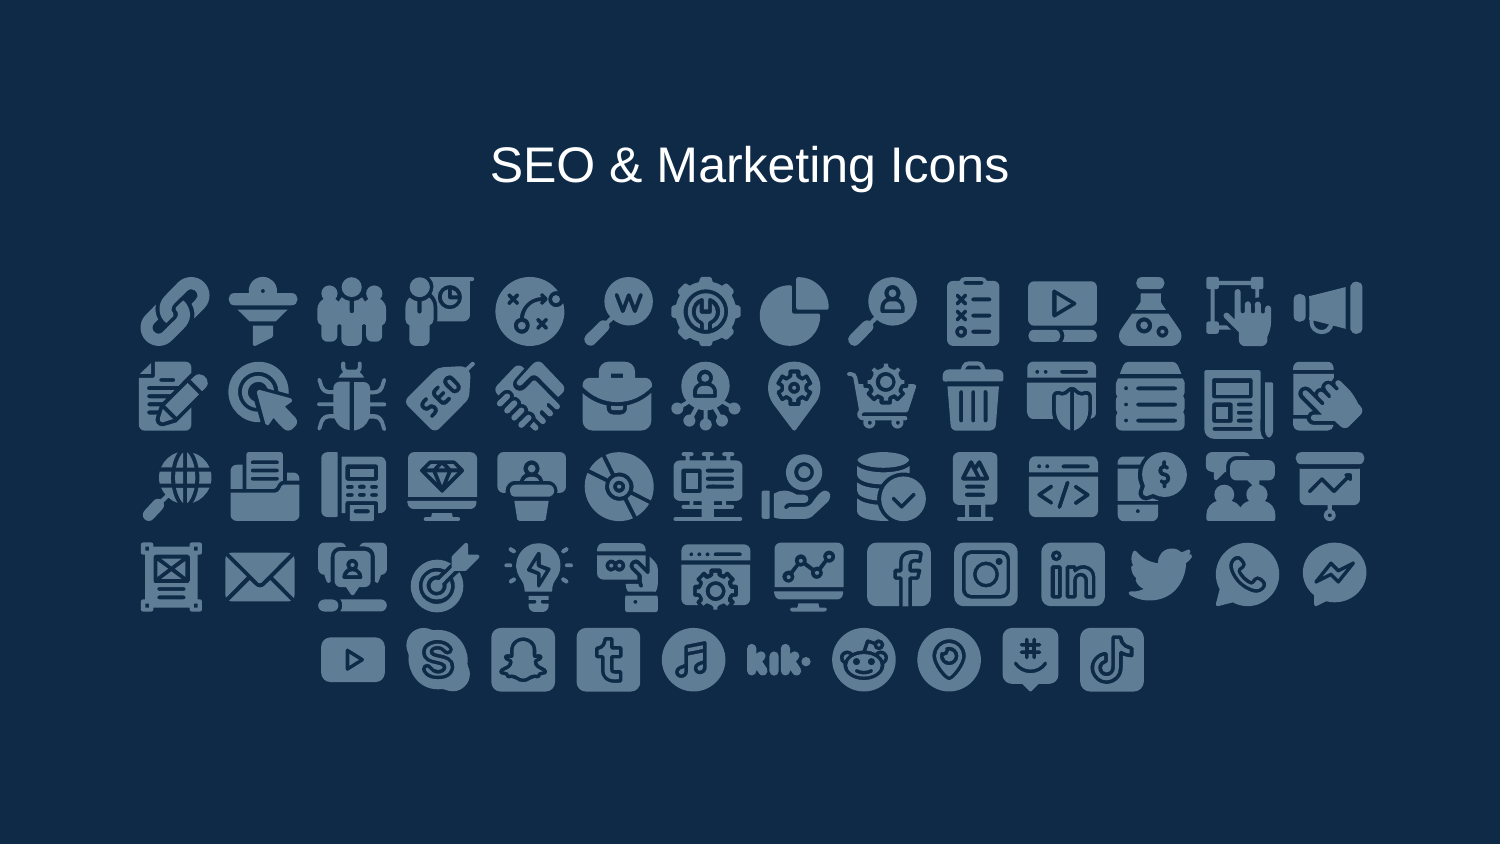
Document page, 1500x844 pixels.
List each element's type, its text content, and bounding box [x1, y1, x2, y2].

text_box [1128, 548, 1192, 601]
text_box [317, 276, 387, 346]
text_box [226, 276, 300, 347]
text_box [1293, 281, 1363, 335]
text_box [405, 276, 476, 347]
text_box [942, 361, 1004, 431]
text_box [497, 451, 567, 522]
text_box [491, 627, 556, 692]
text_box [1205, 451, 1276, 522]
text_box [671, 361, 741, 431]
text_box SEO & Marketing Icons [171, 117, 1328, 198]
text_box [582, 361, 653, 431]
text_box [953, 542, 1018, 607]
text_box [405, 361, 476, 431]
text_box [1115, 276, 1185, 347]
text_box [230, 451, 300, 522]
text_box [917, 627, 982, 692]
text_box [138, 276, 212, 347]
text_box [671, 276, 741, 347]
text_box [503, 542, 574, 613]
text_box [1028, 455, 1099, 518]
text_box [138, 361, 212, 431]
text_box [1002, 627, 1059, 692]
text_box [228, 361, 298, 431]
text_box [681, 544, 751, 611]
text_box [406, 627, 471, 692]
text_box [761, 454, 831, 520]
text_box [320, 637, 386, 683]
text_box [952, 451, 998, 522]
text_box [1041, 542, 1106, 607]
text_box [1293, 451, 1367, 522]
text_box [1292, 361, 1364, 431]
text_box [142, 451, 212, 522]
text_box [225, 552, 295, 602]
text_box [316, 361, 388, 432]
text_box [1026, 281, 1098, 343]
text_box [407, 451, 478, 522]
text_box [866, 542, 931, 607]
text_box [661, 627, 726, 692]
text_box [856, 451, 927, 522]
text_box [1206, 276, 1272, 347]
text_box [1215, 542, 1280, 607]
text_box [759, 276, 830, 346]
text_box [494, 361, 566, 431]
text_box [1117, 451, 1188, 522]
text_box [320, 451, 387, 522]
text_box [576, 627, 641, 692]
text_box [410, 542, 481, 613]
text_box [596, 542, 659, 613]
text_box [746, 643, 811, 676]
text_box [831, 627, 897, 692]
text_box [1302, 542, 1367, 607]
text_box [773, 542, 844, 612]
text_box [584, 277, 653, 346]
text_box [767, 361, 821, 431]
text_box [495, 276, 565, 347]
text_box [1203, 352, 1274, 440]
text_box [672, 451, 744, 522]
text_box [846, 363, 917, 429]
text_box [946, 276, 1000, 347]
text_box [1026, 361, 1097, 431]
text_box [584, 451, 654, 522]
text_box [1115, 361, 1186, 431]
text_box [1079, 627, 1145, 692]
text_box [845, 276, 918, 347]
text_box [317, 542, 388, 612]
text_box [140, 542, 203, 612]
